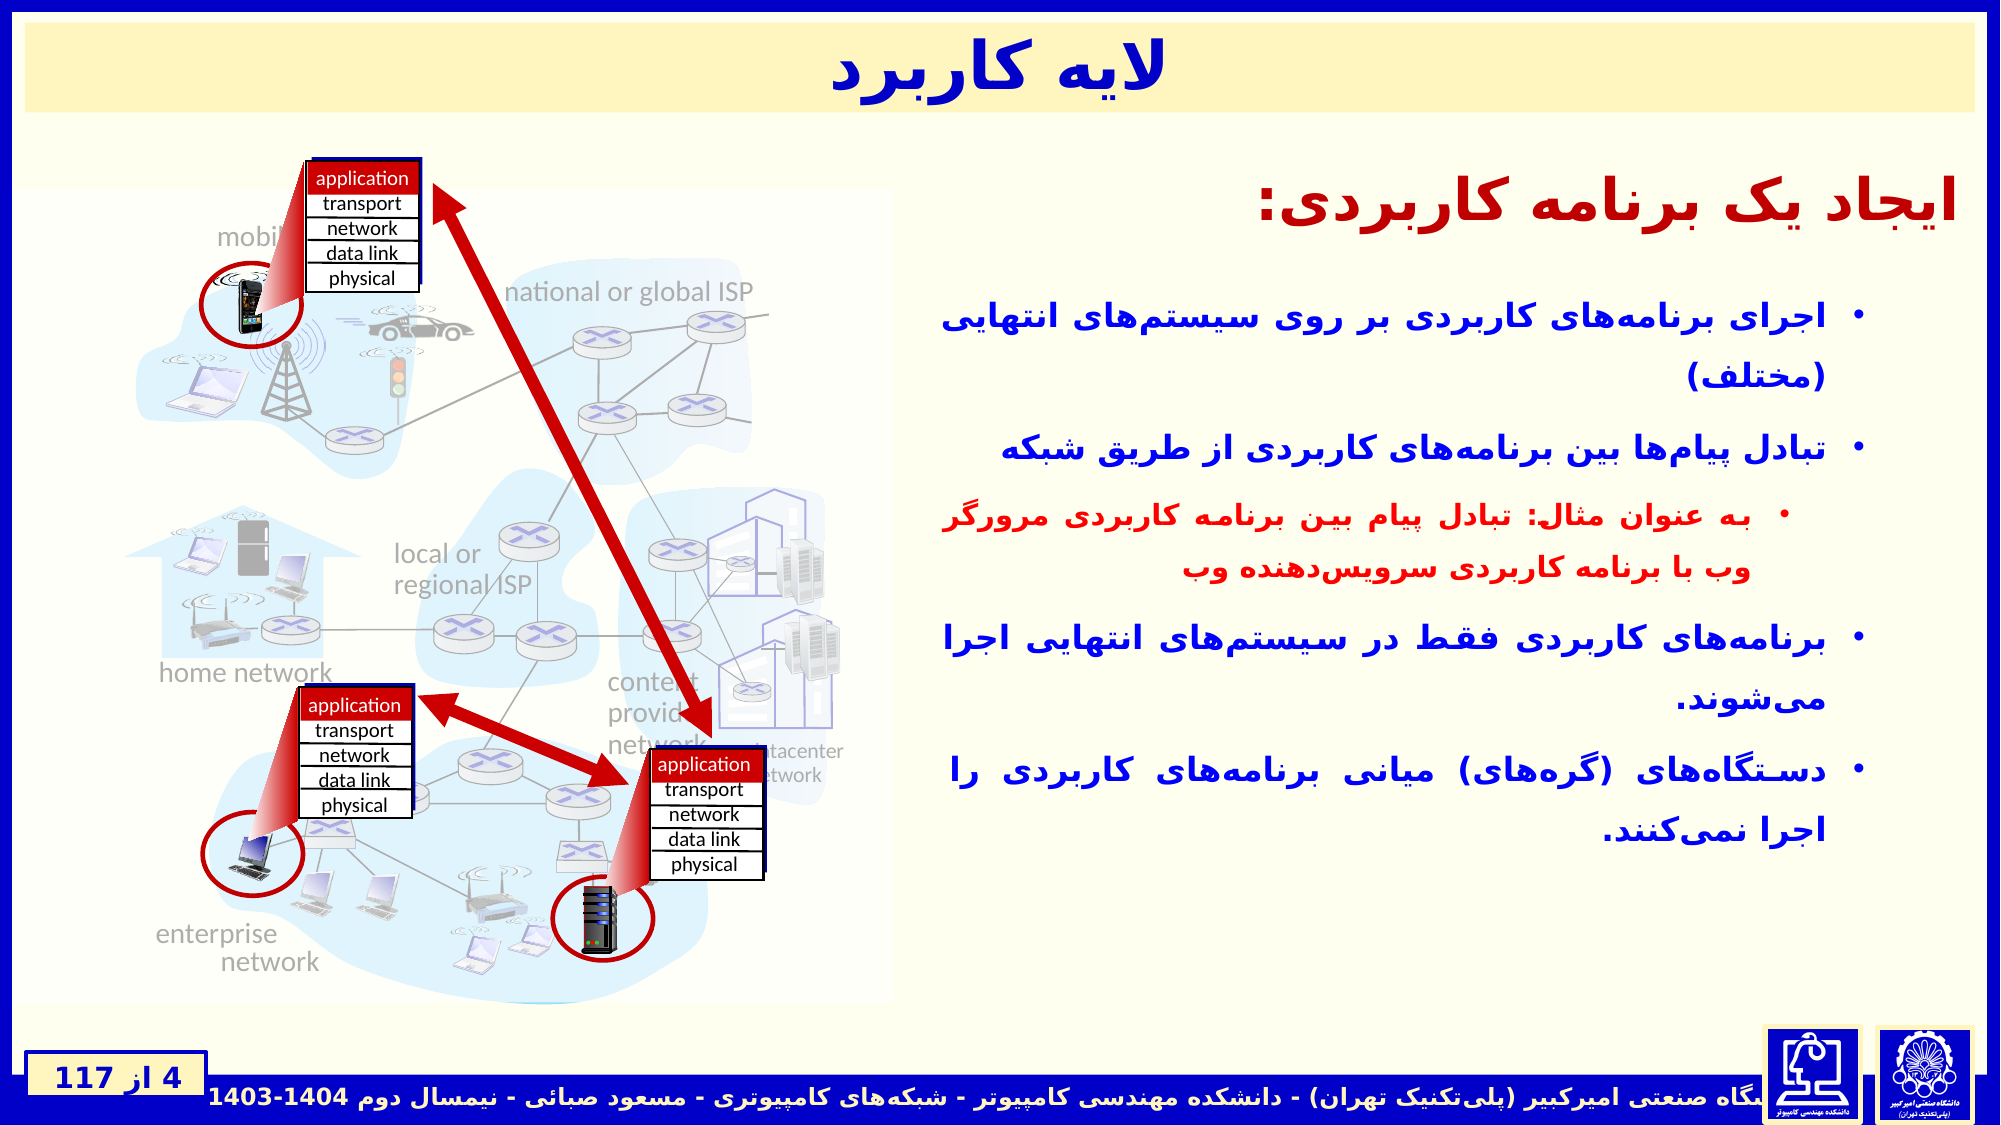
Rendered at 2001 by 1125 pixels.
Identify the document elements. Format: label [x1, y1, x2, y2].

text_box [14, 157, 894, 1007]
text_box [0, 0, 2000, 1125]
